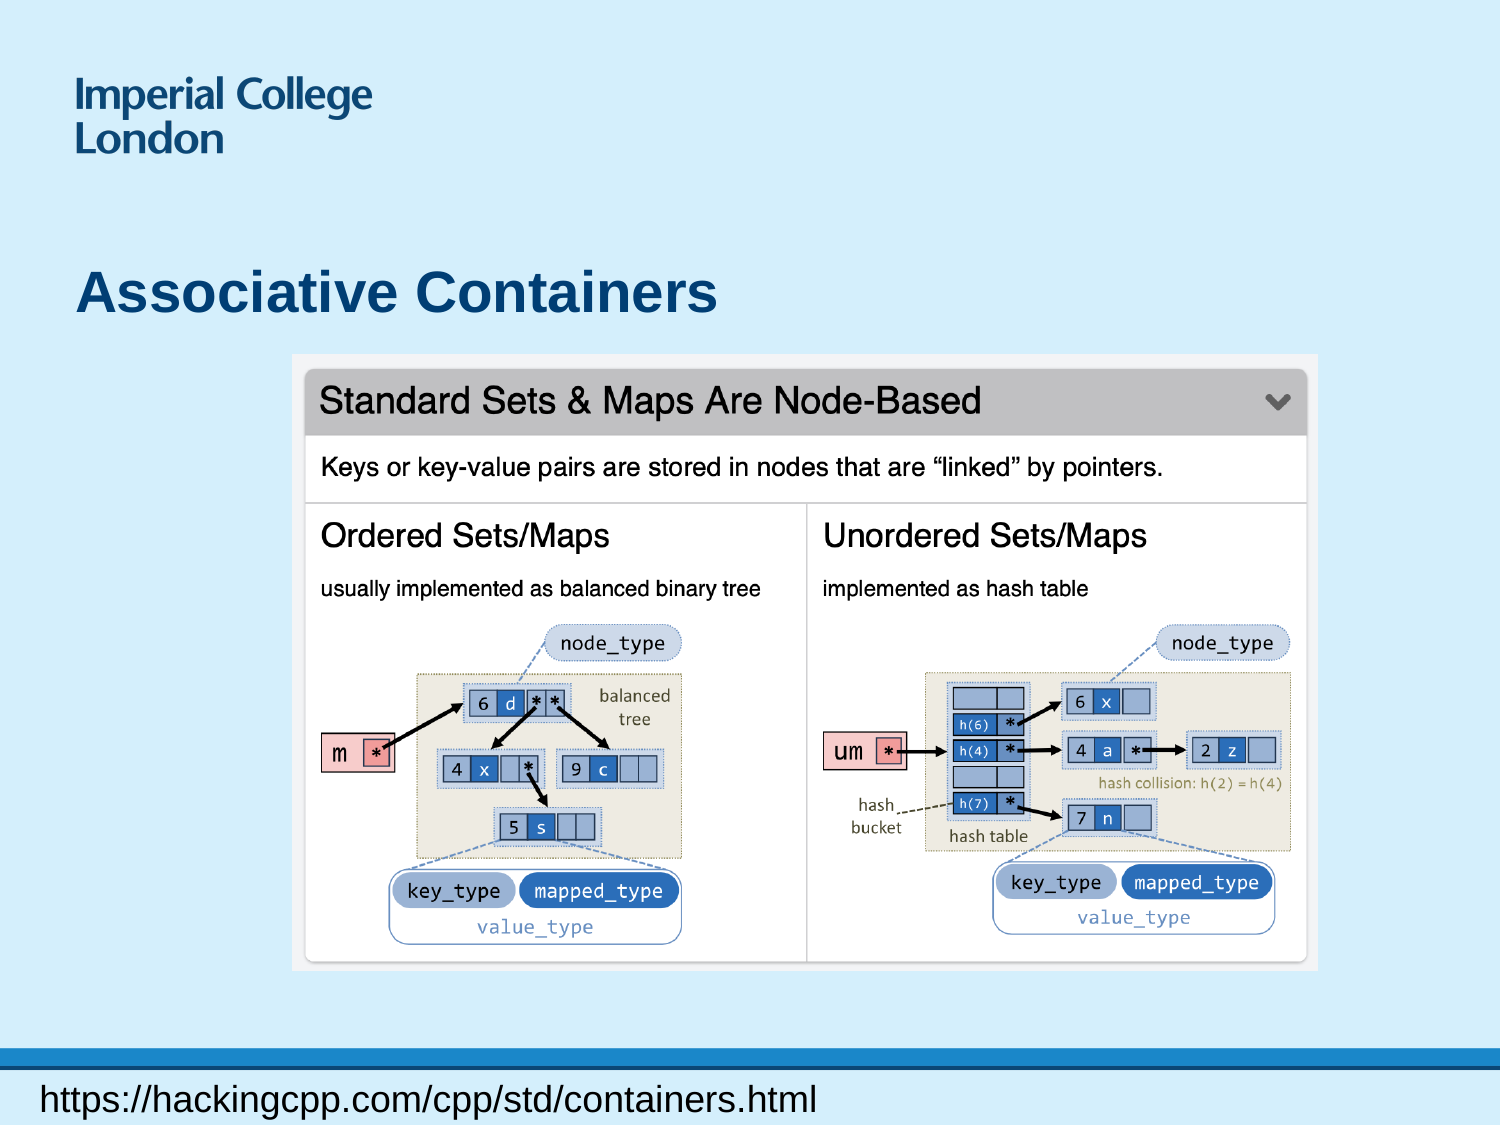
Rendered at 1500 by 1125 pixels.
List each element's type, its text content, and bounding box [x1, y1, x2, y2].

text_box https://hackingcpp.com/cpp/std/containers.html [24, 1067, 833, 1125]
picture [0, 0, 1500, 1125]
title Associative Containers [75, 244, 1425, 328]
